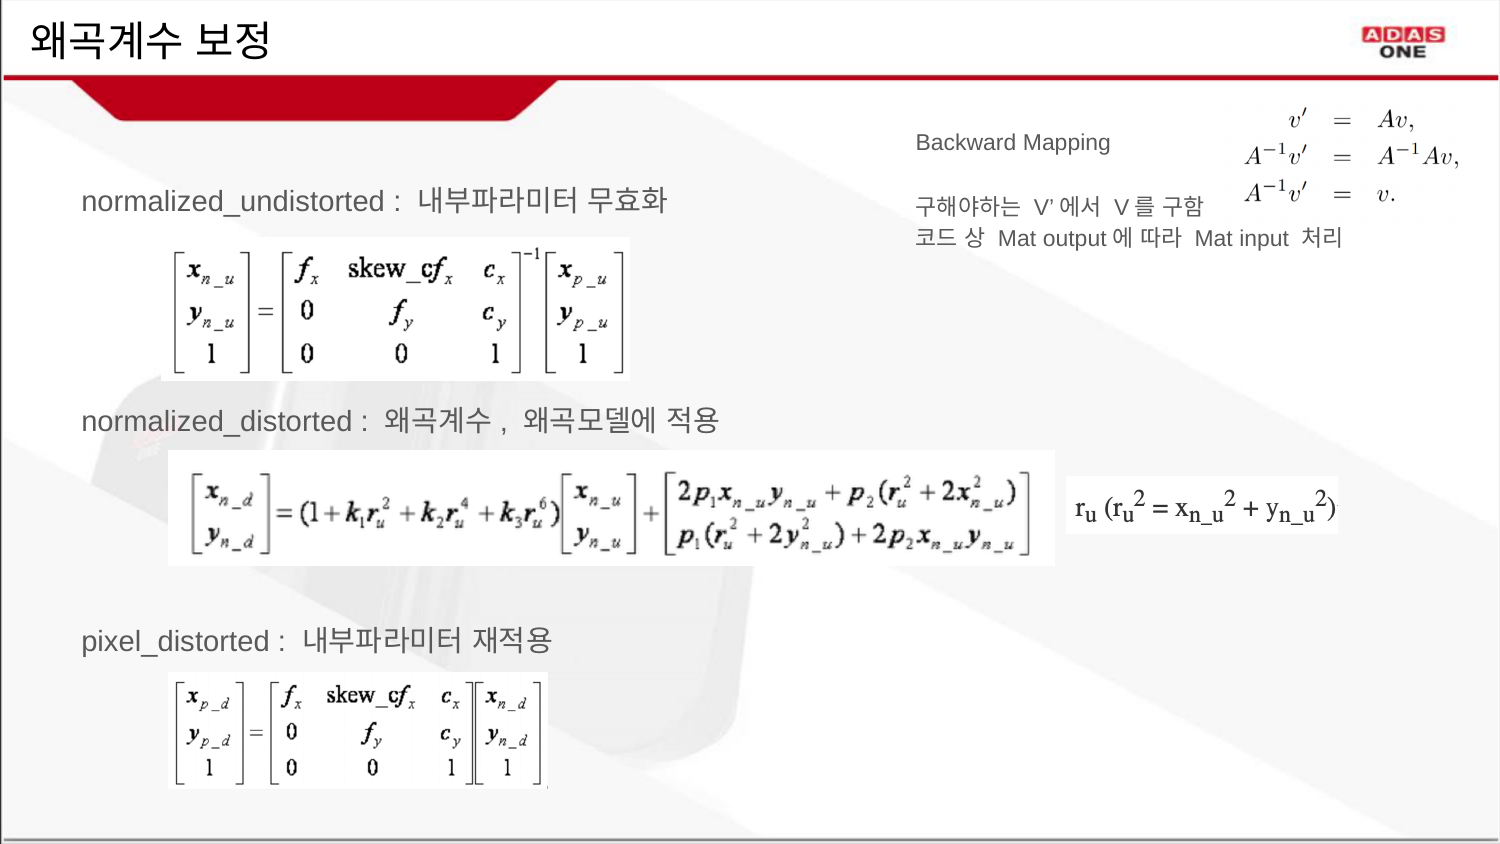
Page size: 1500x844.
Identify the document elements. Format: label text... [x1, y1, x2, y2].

list [107, 64, 479, 122]
list normalized_undistorted : 내부파라미터 무효화 normalized_distorted : 왜곡계수, 왜곡모델에 적용 pixel_distorted : 내부파라미터 재적용 [66, 161, 1359, 809]
title 왜곡계수 보정 [15, 0, 1277, 64]
text_box Backward Mapping 구해야하는 V’에서 V를 구함 코드 상 Mat output에 따라 Mat input 처리 [900, 108, 1369, 253]
picture [0, 0, 1500, 844]
